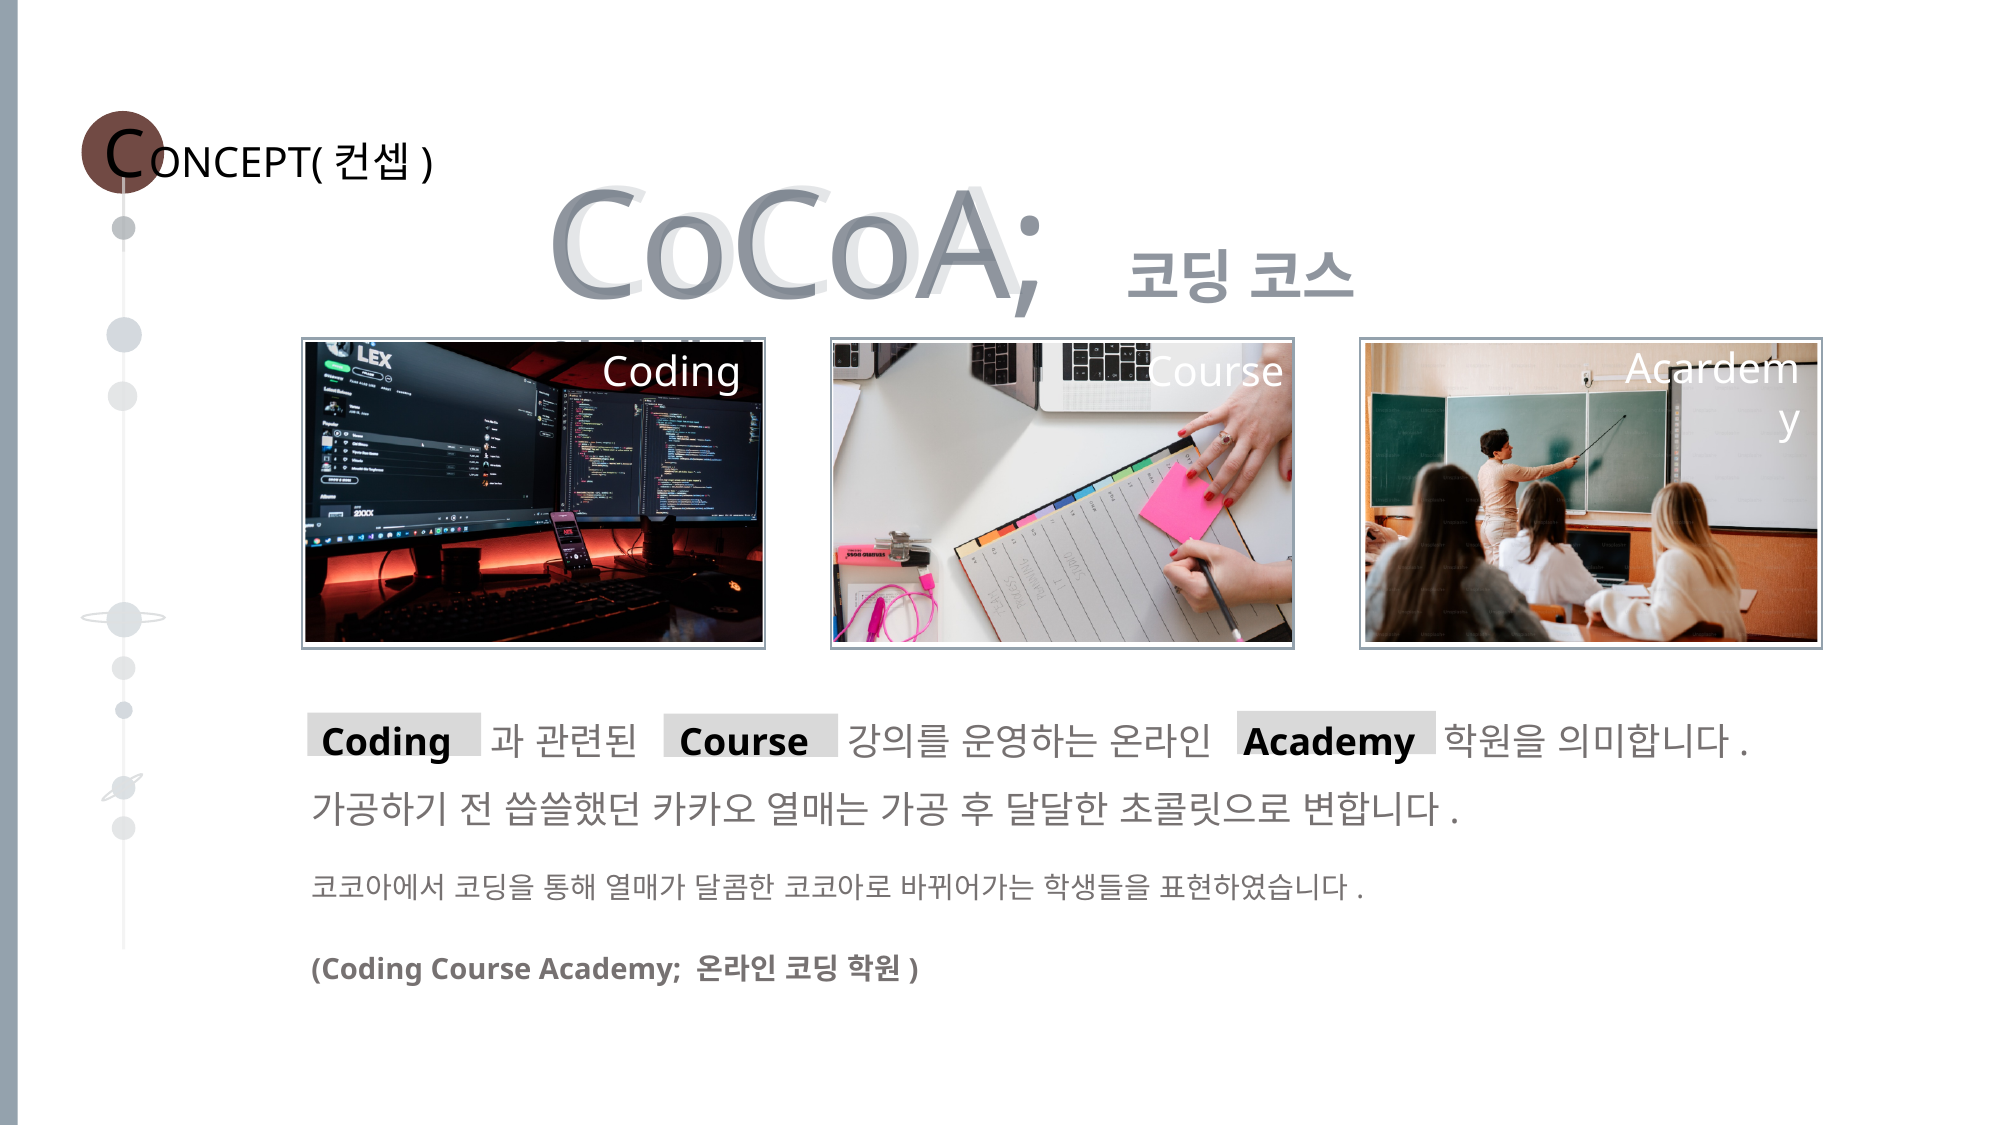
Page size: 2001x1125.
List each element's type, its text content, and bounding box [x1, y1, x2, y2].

text_box (Coding Course Academy; 온라인 코딩 학원) [296, 925, 1578, 993]
text_box [830, 642, 1295, 650]
text_box [1359, 337, 1595, 343]
text_box [1815, 337, 1823, 343]
text_box ONCEPT(컨셉) [163, 128, 511, 194]
text_box [1359, 642, 1823, 650]
picture [283, 342, 784, 642]
text_box [80, 128, 88, 177]
text_box [0, 0, 19, 1125]
text_box Coding 과 관련된 Course 강의를 운영하는 온라인 Academy 학원을 의미합니다. 가공하기 전 씁쓸했던 카카오 열매는 가공 후 달달한 초콜릿으로 변합니다. [296, 688, 1790, 839]
text_box Course [1104, 338, 1300, 343]
picture [803, 343, 1322, 642]
picture [1335, 343, 1847, 642]
text_box [19, 251, 2000, 1117]
text_box C [88, 103, 163, 199]
text_box [301, 337, 561, 342]
text_box [301, 642, 766, 650]
text_box [830, 338, 1104, 343]
text_box [110, 215, 123, 241]
text_box [124, 215, 137, 241]
text_box Acardemy [1595, 334, 1815, 343]
text_box Coding [561, 338, 757, 342]
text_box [529, 137, 1571, 338]
text_box 코코아에서 코딩을 통해 열매가 달콤한 코코아로 바뀌어가는 학생들을 표현하였습니다. [296, 844, 1578, 912]
